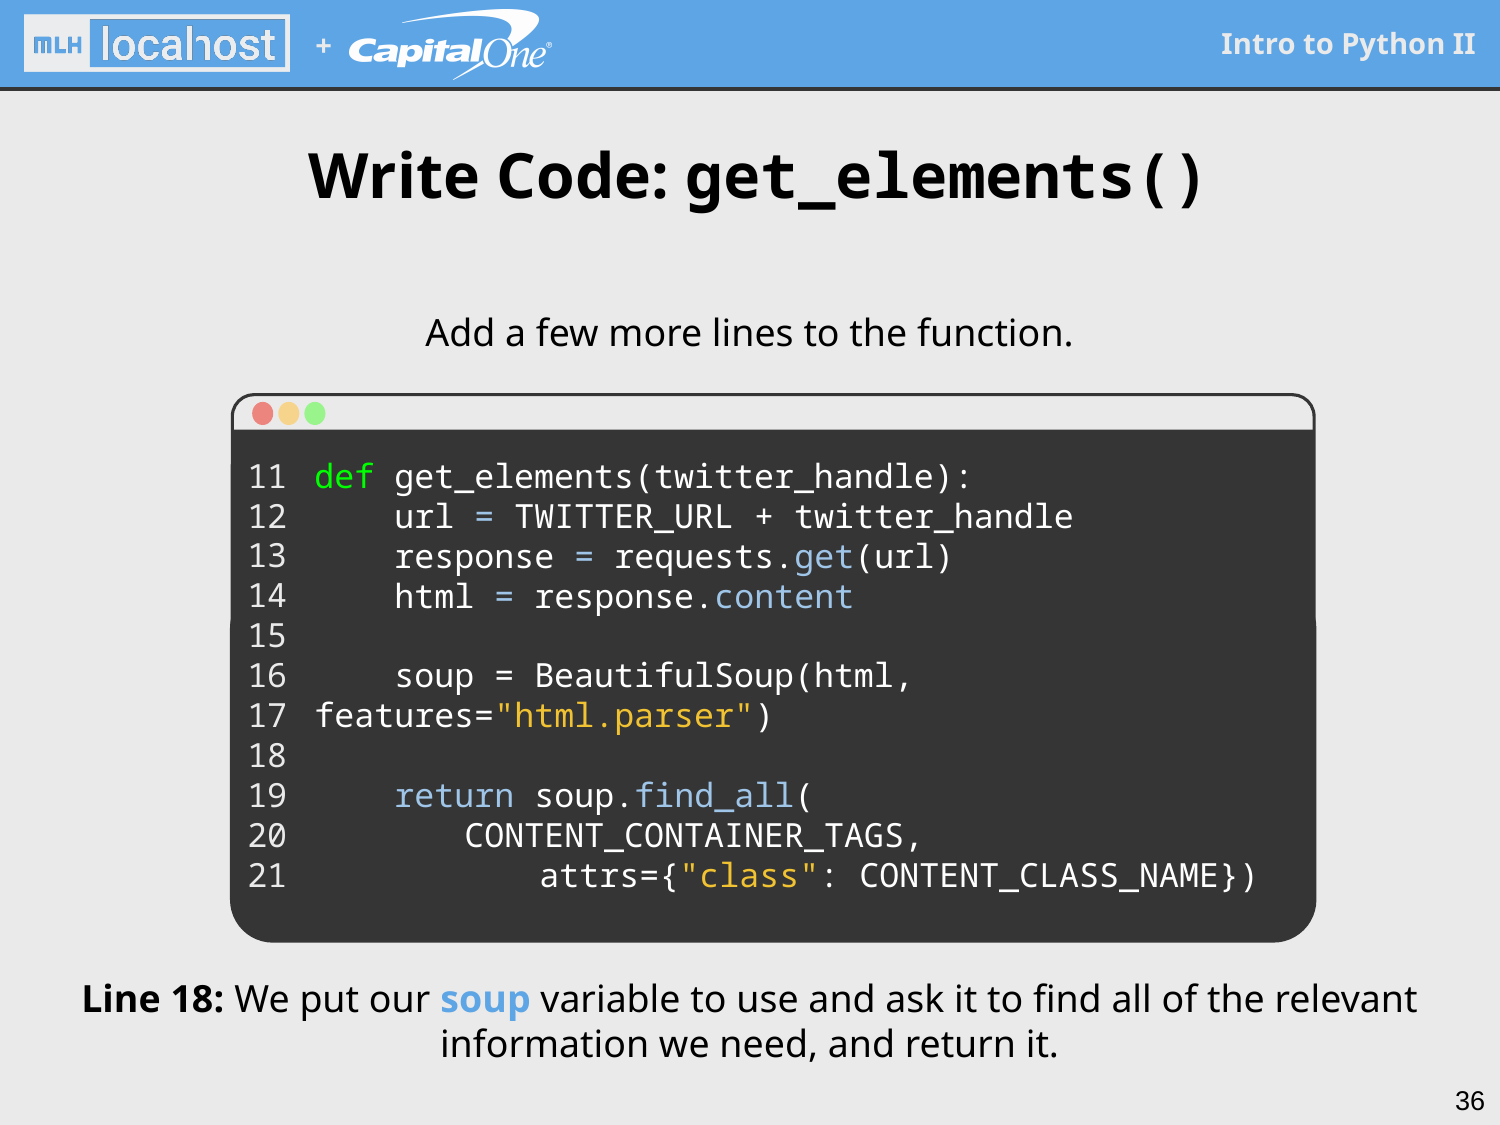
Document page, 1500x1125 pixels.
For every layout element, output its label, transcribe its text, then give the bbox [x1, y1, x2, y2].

text_box Line 18: We put our soup variable to use and ask it to find all of the relevant information we need, and return it. [47, 915, 1453, 1125]
text_box Write Code: get_elements() [36, 106, 1484, 242]
text_box Add a few more lines to the function. [47, 278, 1453, 385]
picture [349, 9, 552, 80]
picture [24, 14, 290, 72]
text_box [232, 394, 1382, 953]
